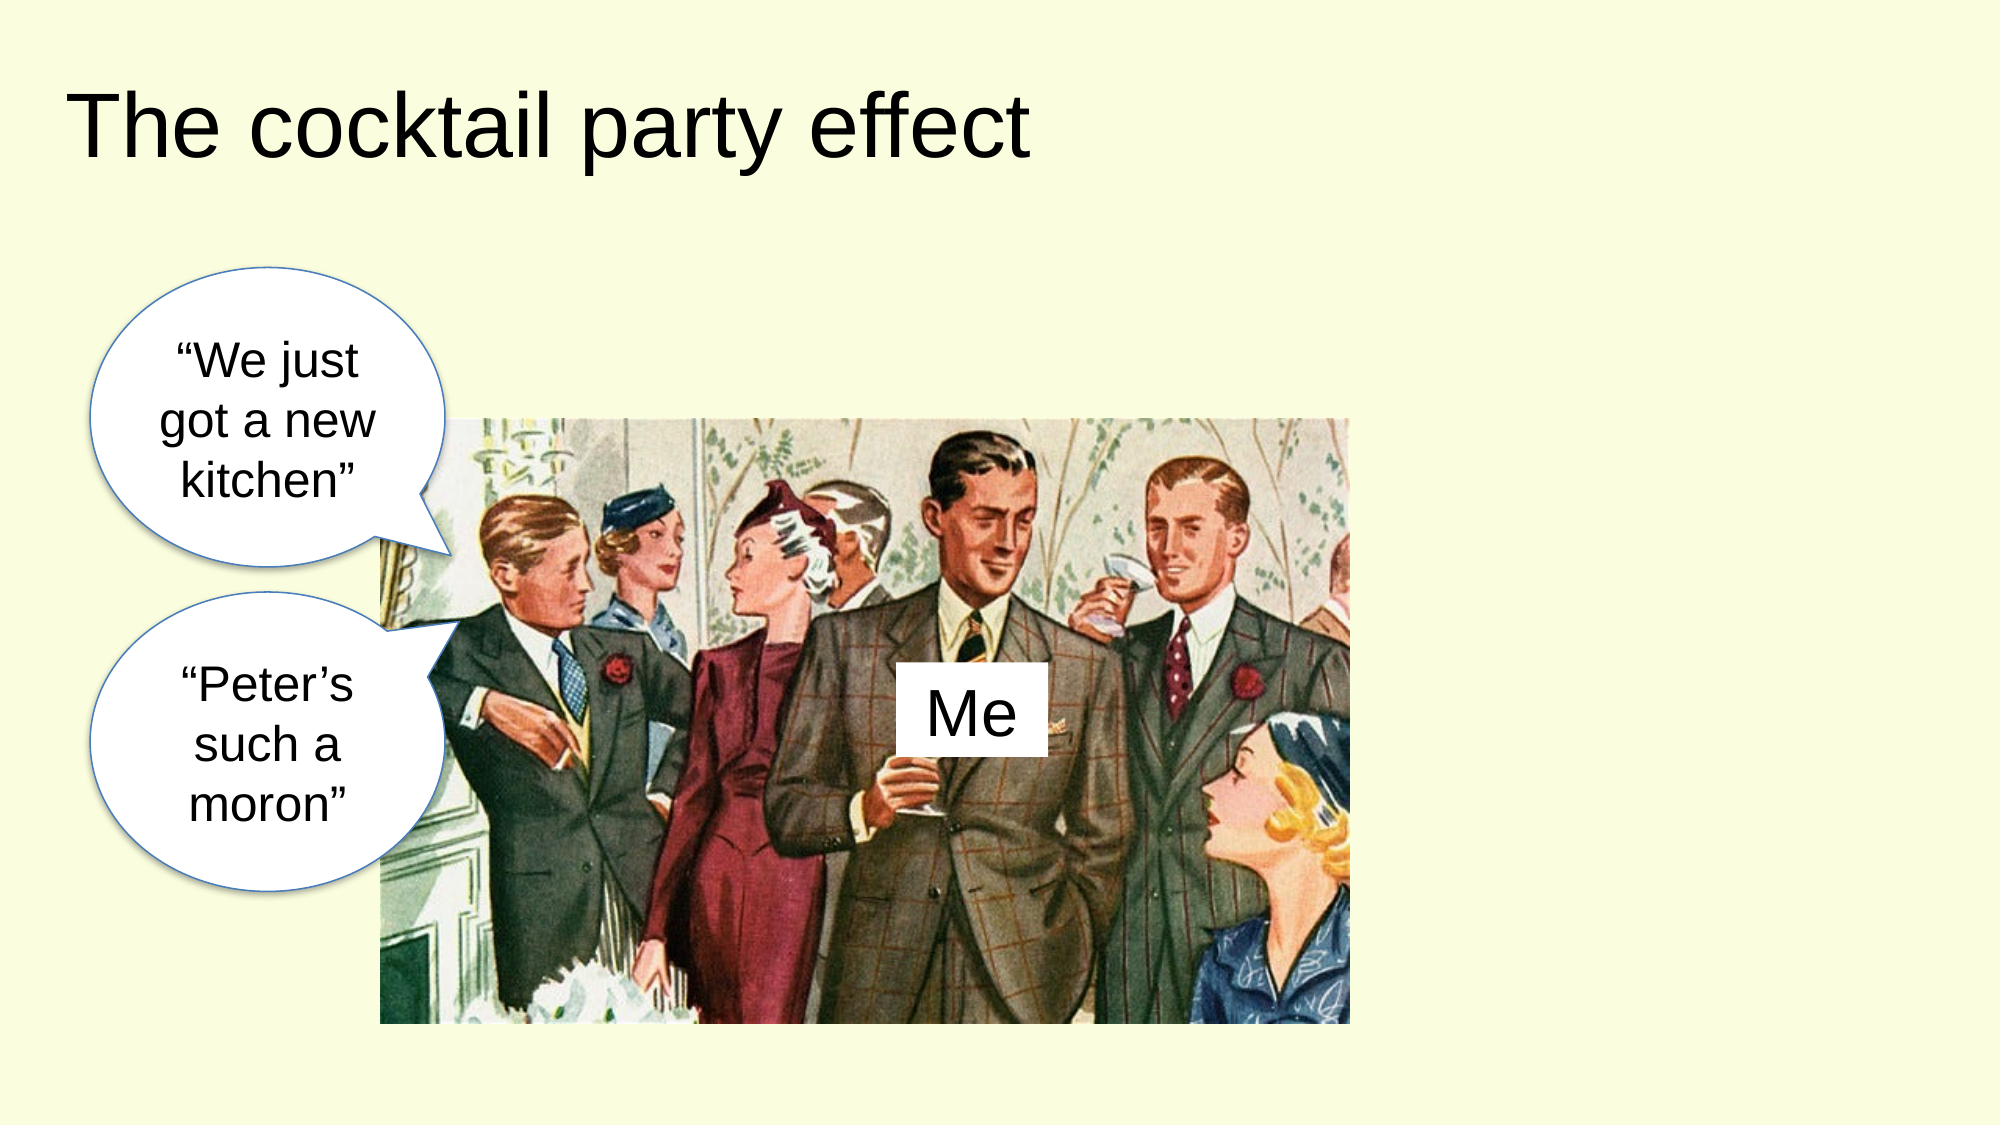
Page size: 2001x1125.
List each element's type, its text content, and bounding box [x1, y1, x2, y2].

picture [380, 418, 1350, 1024]
text_box “Peter’s such a moron” [89, 591, 375, 893]
text_box The cocktail party effect [50, 12, 1776, 230]
text_box “We just got a new kitchen” [89, 266, 446, 568]
